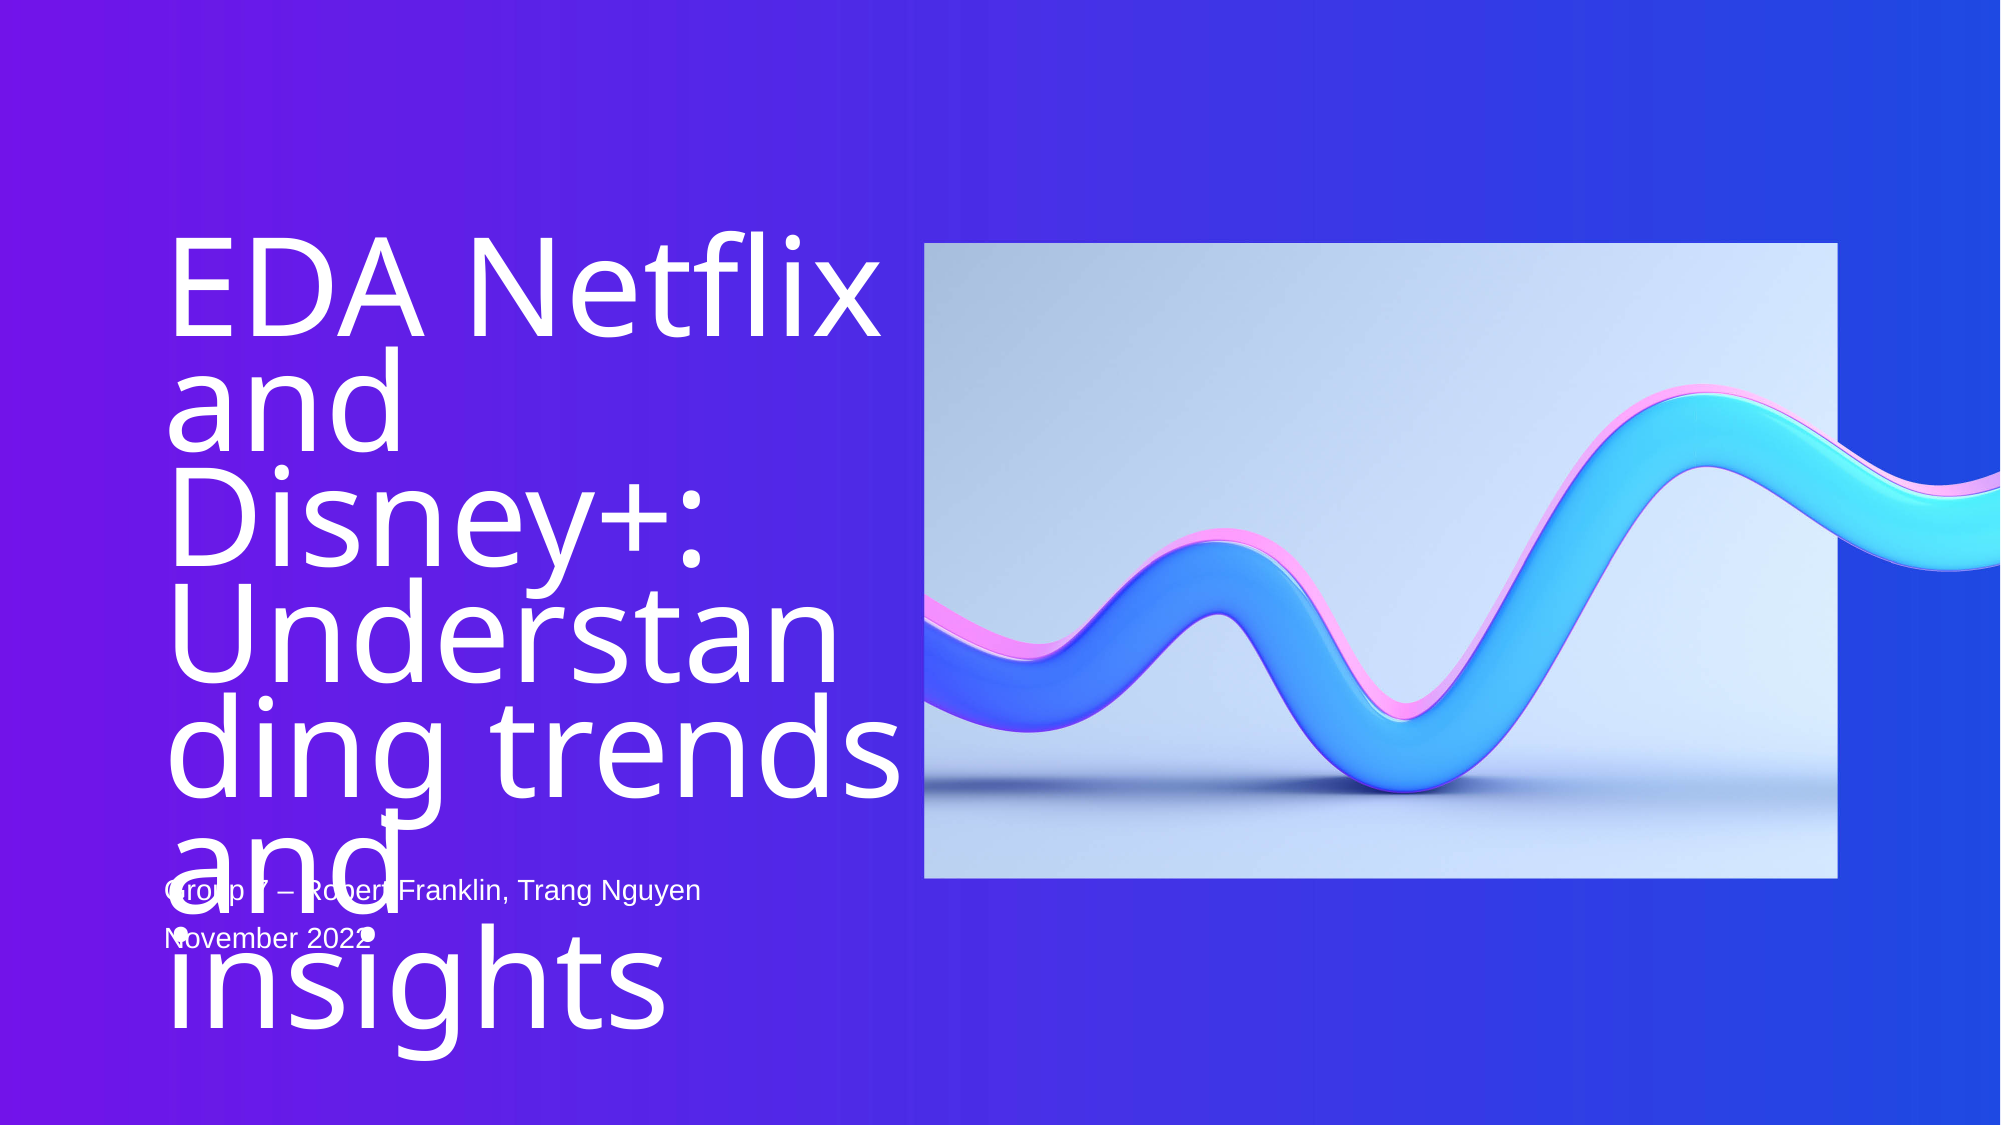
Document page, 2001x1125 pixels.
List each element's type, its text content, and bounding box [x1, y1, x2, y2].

title EDA Netflix and Disney+: Understanding trends and insights [163, 243, 910, 805]
list Group 7 – Robert Franklin, Trang Nguyen November 2022 [163, 821, 755, 955]
picture [0, 0, 2001, 1125]
